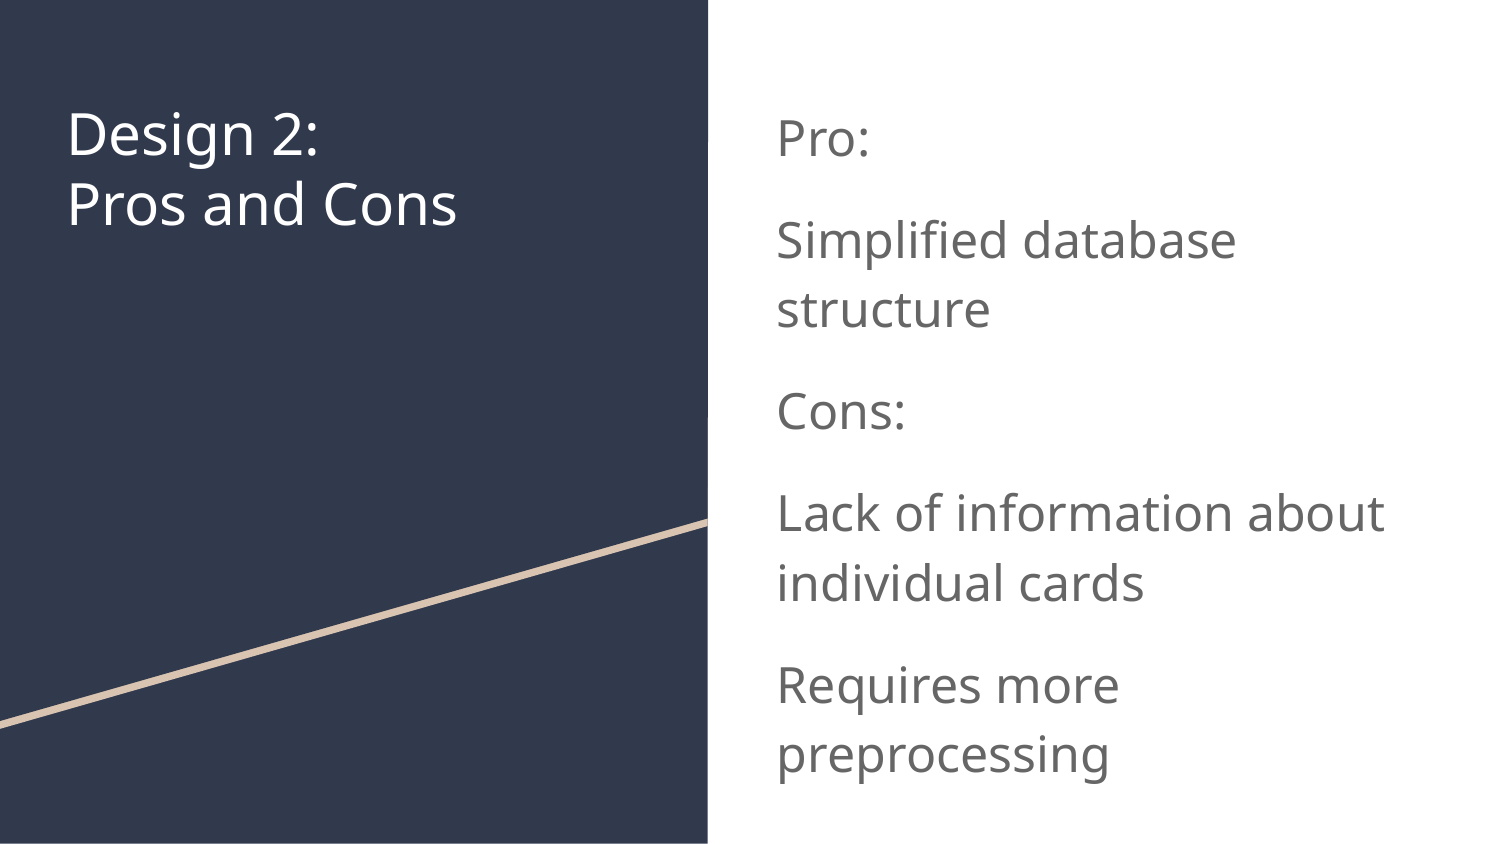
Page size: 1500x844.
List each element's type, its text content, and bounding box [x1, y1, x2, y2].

title Design 2: Pros and Cons [51, 82, 660, 494]
list Pro: Simplified database structure Cons: Lack of information about individual cards Requires more preprocessing [761, 82, 1446, 755]
